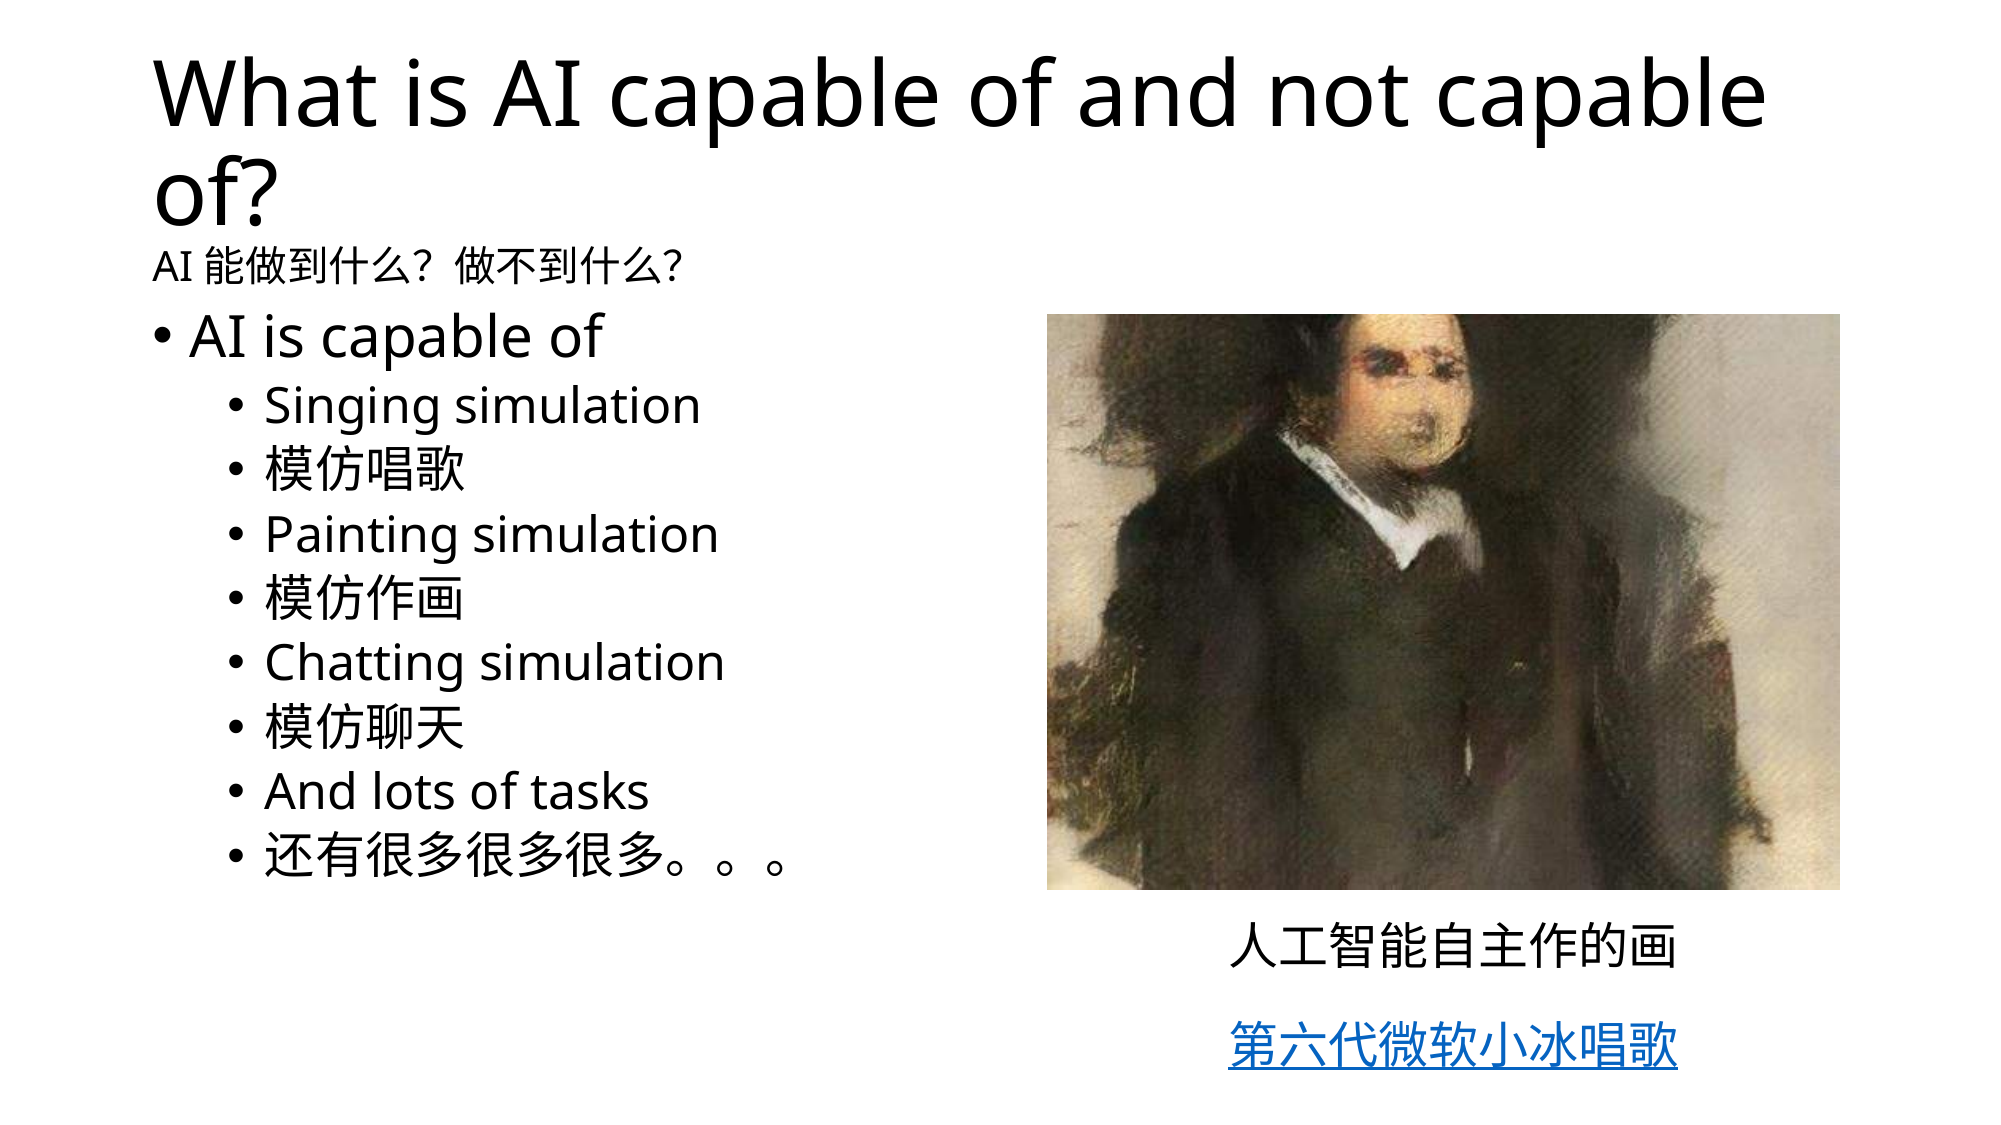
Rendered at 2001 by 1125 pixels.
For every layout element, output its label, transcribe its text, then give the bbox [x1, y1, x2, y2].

list AI is capable of Singing simulation 模仿唱歌 Painting simulation 模仿作画 Chatting simulation 模仿聊天 And lots of tasks 还有很多很多很多。。。 [137, 299, 988, 1014]
text_box 人工智能自主作的画 [1213, 906, 1694, 982]
text_box 第六代微软小冰唱歌 [1213, 1005, 1694, 1093]
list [1047, 314, 1840, 890]
title What is AI capable of and not capable of? AI能做到什么？做不到什么？ [137, 59, 1863, 278]
